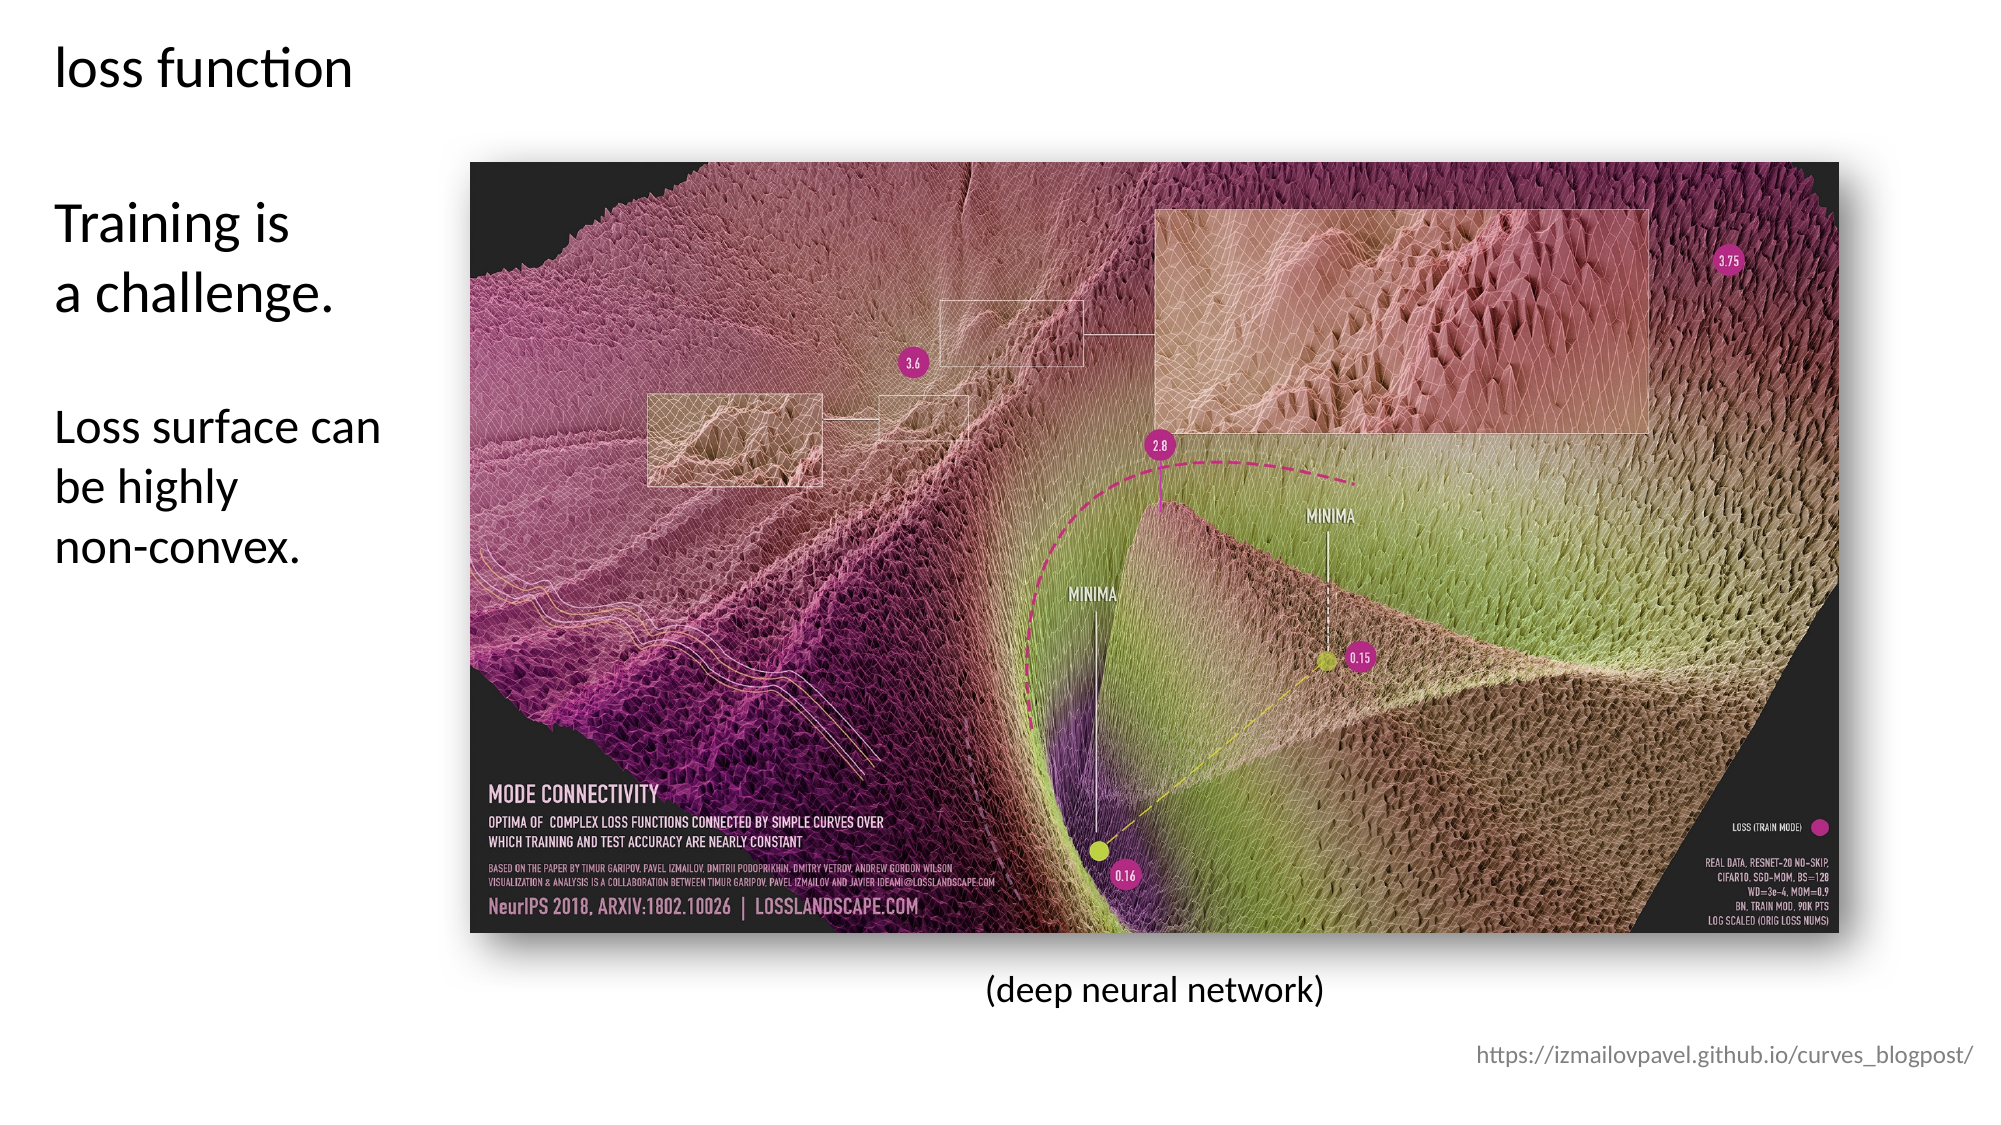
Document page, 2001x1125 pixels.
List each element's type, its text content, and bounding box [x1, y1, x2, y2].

text_box Training is a challenge. Loss surface can be highly non-convex. [39, 176, 458, 932]
text_box loss function [39, 21, 1967, 107]
text_box https://izmailovpavel.github.io/curves_blogpost/ [139, 1031, 1990, 1076]
picture [470, 162, 1839, 933]
text_box (deep neural network) [961, 982, 1397, 1018]
